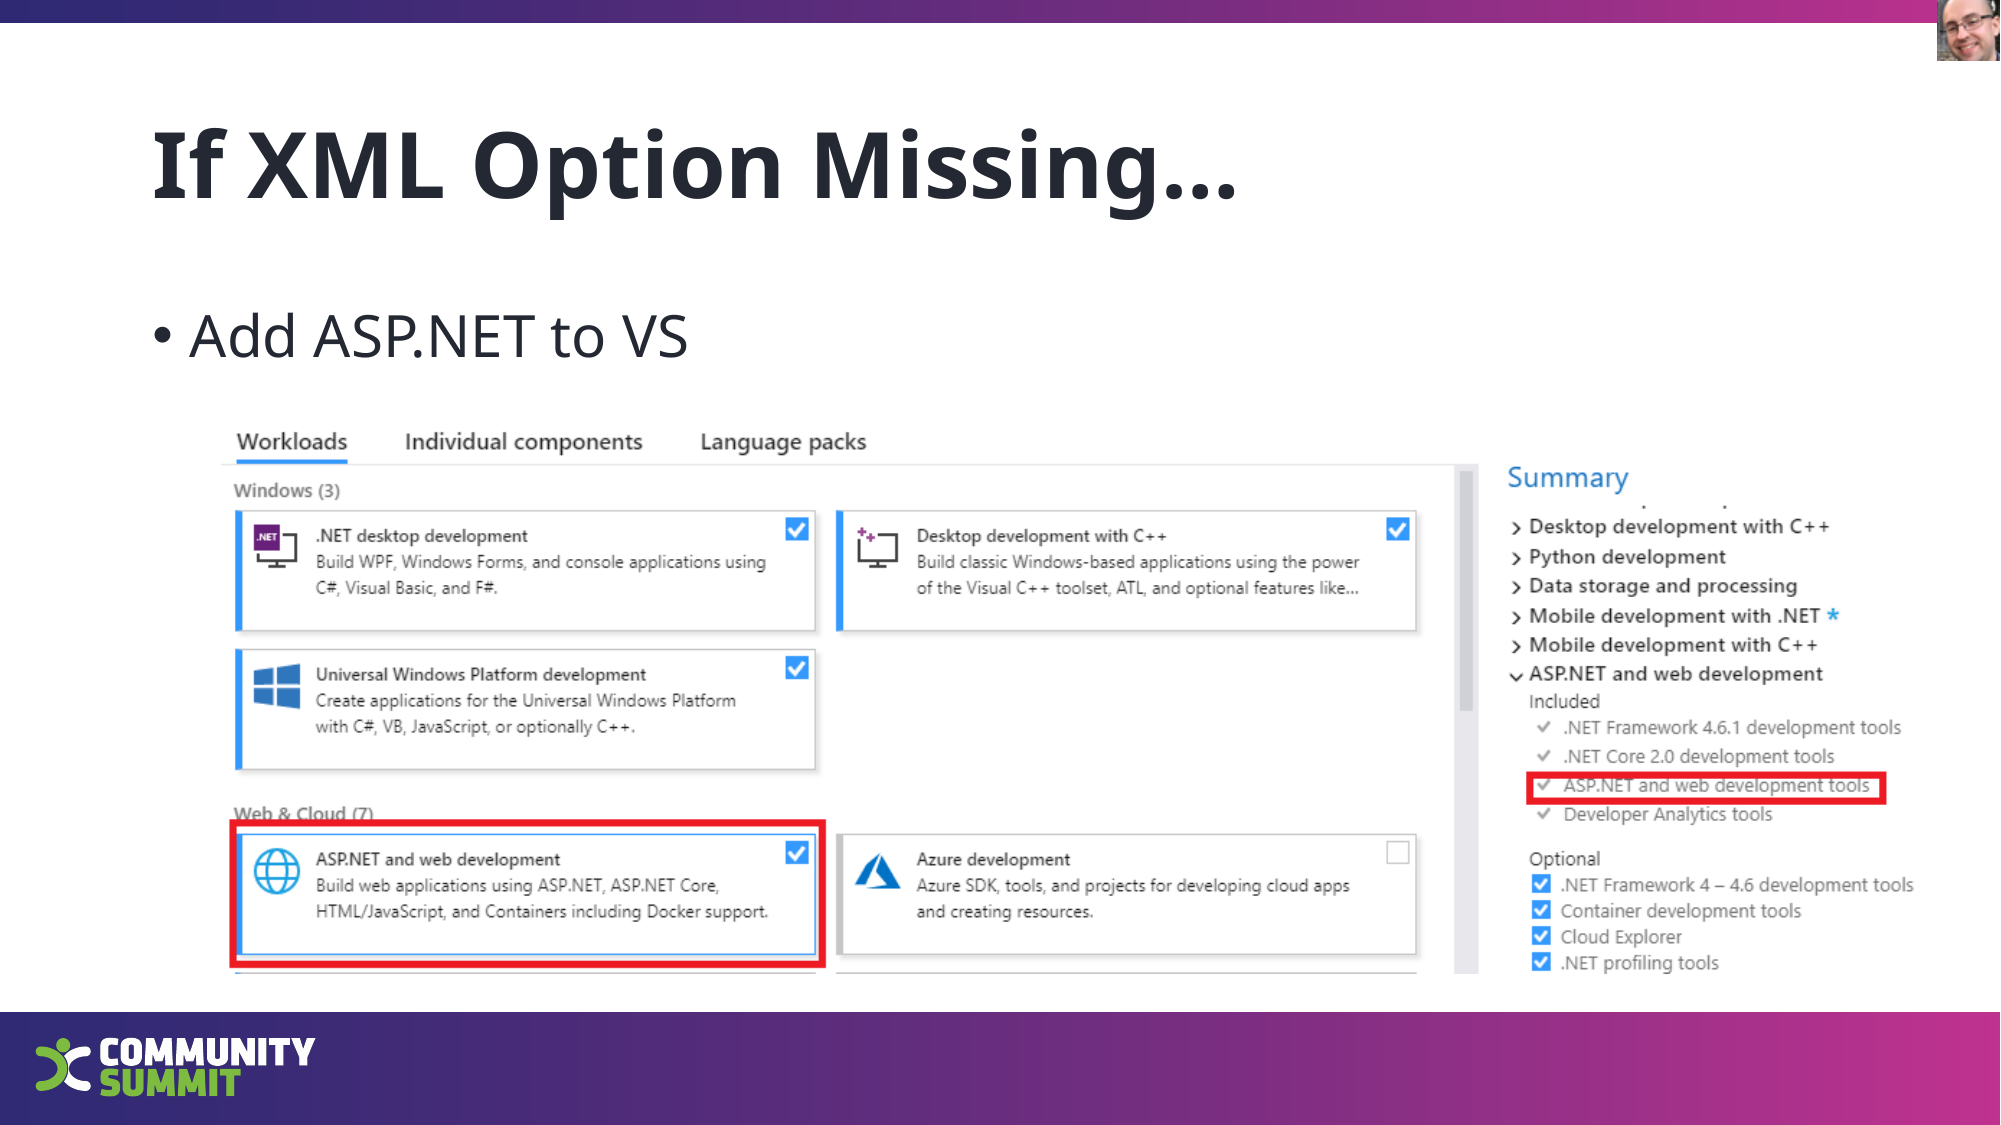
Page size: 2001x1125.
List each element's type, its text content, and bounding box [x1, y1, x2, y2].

picture [0, 1012, 2000, 1125]
title If XML Option Missing… [137, 59, 1863, 278]
picture [0, 0, 2000, 61]
list Add ASP.NET to VS [137, 299, 988, 1014]
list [221, 428, 1927, 974]
